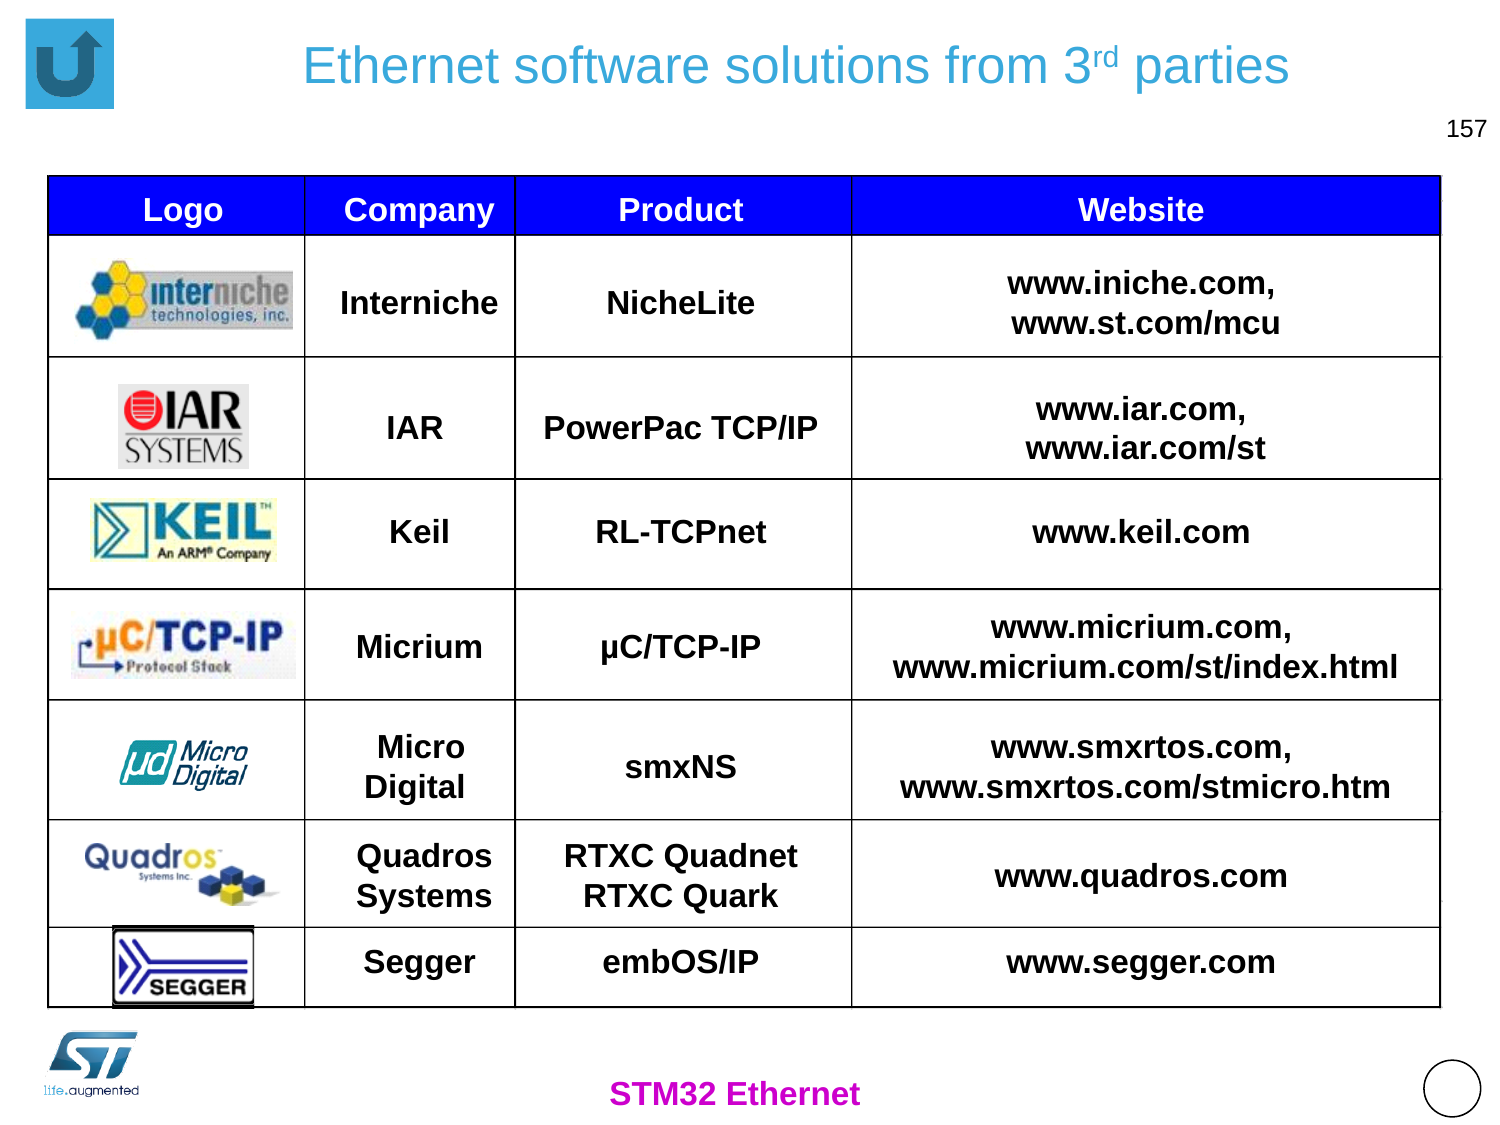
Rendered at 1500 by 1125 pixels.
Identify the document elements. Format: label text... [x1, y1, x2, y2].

title Ethernet software solutions from 3rd parties [138, 0, 1306, 126]
text_box embOS/IP [602, 940, 760, 981]
text_box www.smxrtos.com, www.smxrtos.com/stmicro.htm [891, 724, 1392, 805]
text_box IAR [386, 406, 453, 447]
text_box smxNS [624, 744, 738, 785]
text_box www.keil.com [1032, 510, 1251, 551]
text_box [853, 177, 1439, 234]
text_box www.iniche.com, www.st.com/mcu [1001, 261, 1282, 342]
text_box RL-TCPnet [595, 510, 767, 551]
text_box [25, 18, 114, 109]
text_box µC/TCP-IP [599, 624, 762, 665]
text_box [1423, 1060, 1481, 1117]
picture [70, 611, 297, 679]
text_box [111, 925, 255, 1009]
text_box PowerPac TCP/IP [542, 406, 819, 447]
text_box Interniche [339, 281, 499, 322]
text_box [306, 177, 514, 234]
text_box Micrium [355, 624, 484, 665]
text_box Logo [142, 188, 224, 229]
text_box Company [343, 188, 496, 229]
picture [74, 258, 293, 345]
text_box Keil [388, 510, 451, 551]
text_box Product [617, 188, 744, 229]
picture [84, 843, 282, 906]
text_box www.micrium.com, www.micrium.com/st/index.html [883, 605, 1400, 686]
text_box RTXC Quadnet RTXC Quark [563, 834, 799, 915]
text_box NicheLite [606, 281, 756, 322]
text_box Quadros Systems [346, 834, 493, 915]
text_box Segger [363, 940, 476, 981]
text_box [50, 177, 304, 234]
picture [89, 498, 277, 563]
text_box Website [1077, 188, 1205, 229]
picture [117, 384, 249, 469]
picture [36, 1022, 147, 1103]
text_box www.quadros.com [994, 854, 1289, 895]
text_box Micro Digital [354, 724, 466, 805]
text_box www.segger.com [1006, 940, 1277, 981]
picture [113, 735, 253, 795]
text_box [517, 177, 851, 234]
text_box www.iar.com, www.iar.com/st [1016, 386, 1267, 467]
slide_number 157 [1413, 111, 1500, 144]
